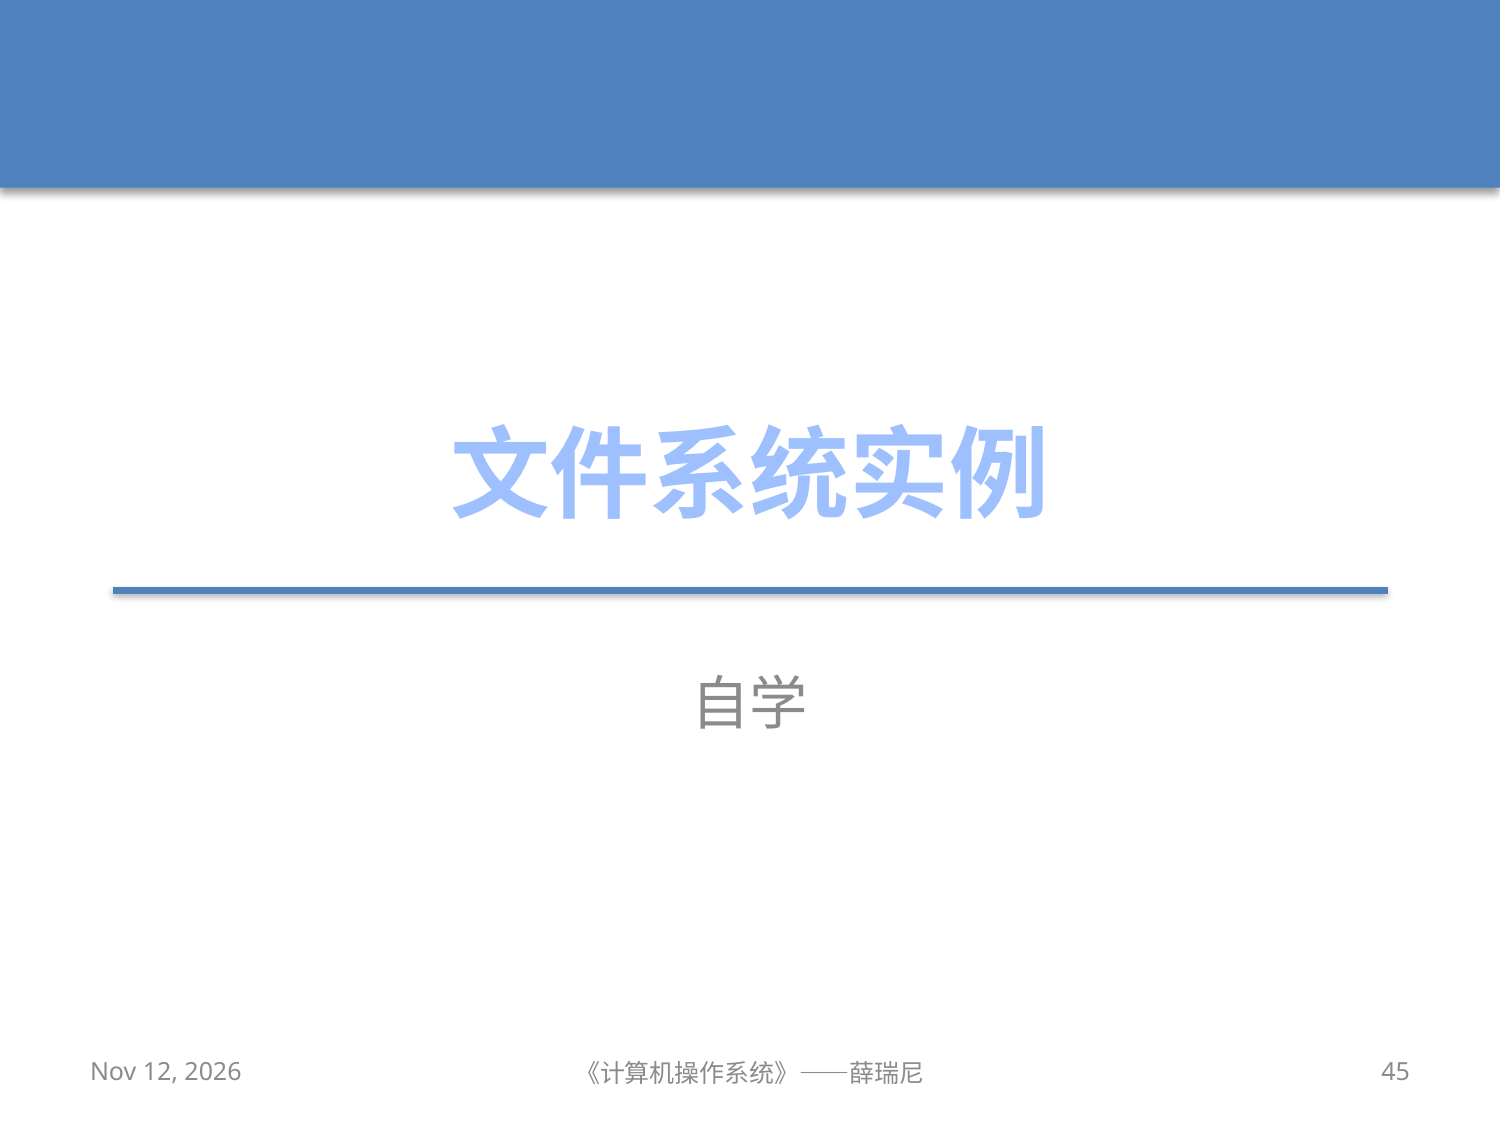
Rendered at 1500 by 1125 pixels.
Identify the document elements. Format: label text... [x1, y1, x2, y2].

title 文件系统实例 [112, 349, 1388, 591]
footer 《计算机操作系统》——薛瑞尼 [512, 1042, 988, 1103]
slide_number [75, 1042, 425, 1103]
slide_number 45 [1074, 1042, 1425, 1103]
subtitle 自学 [225, 637, 1275, 925]
